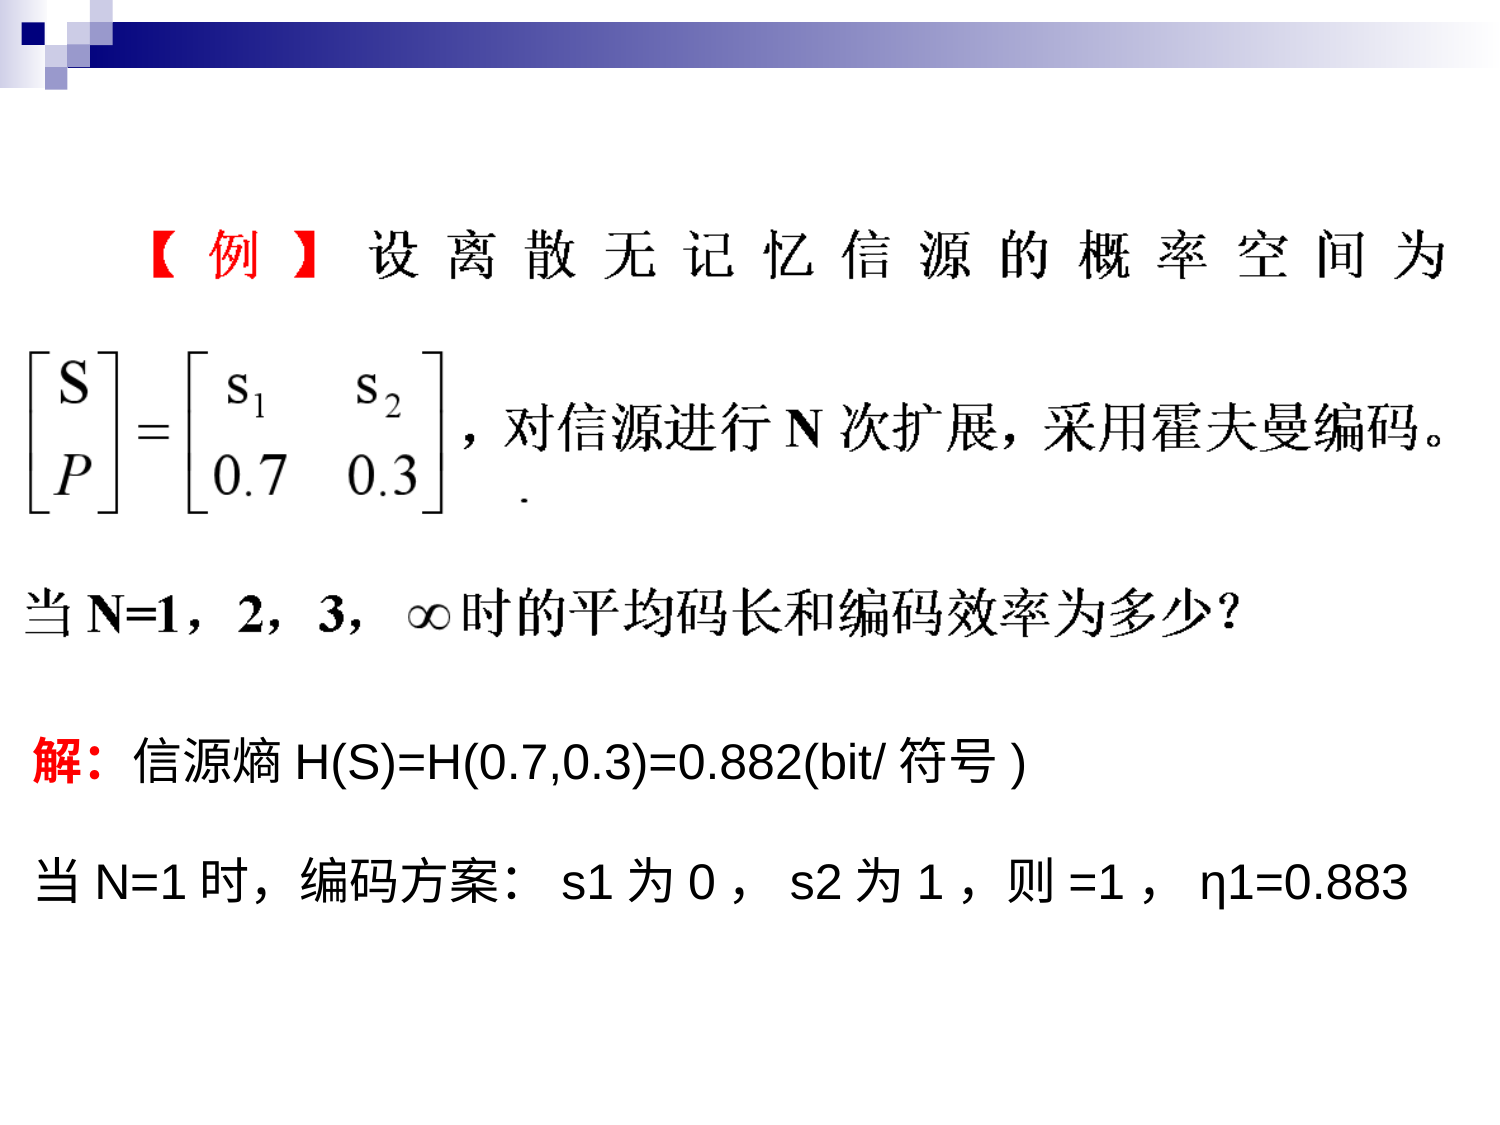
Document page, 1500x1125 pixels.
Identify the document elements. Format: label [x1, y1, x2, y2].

list [23, 207, 1474, 675]
